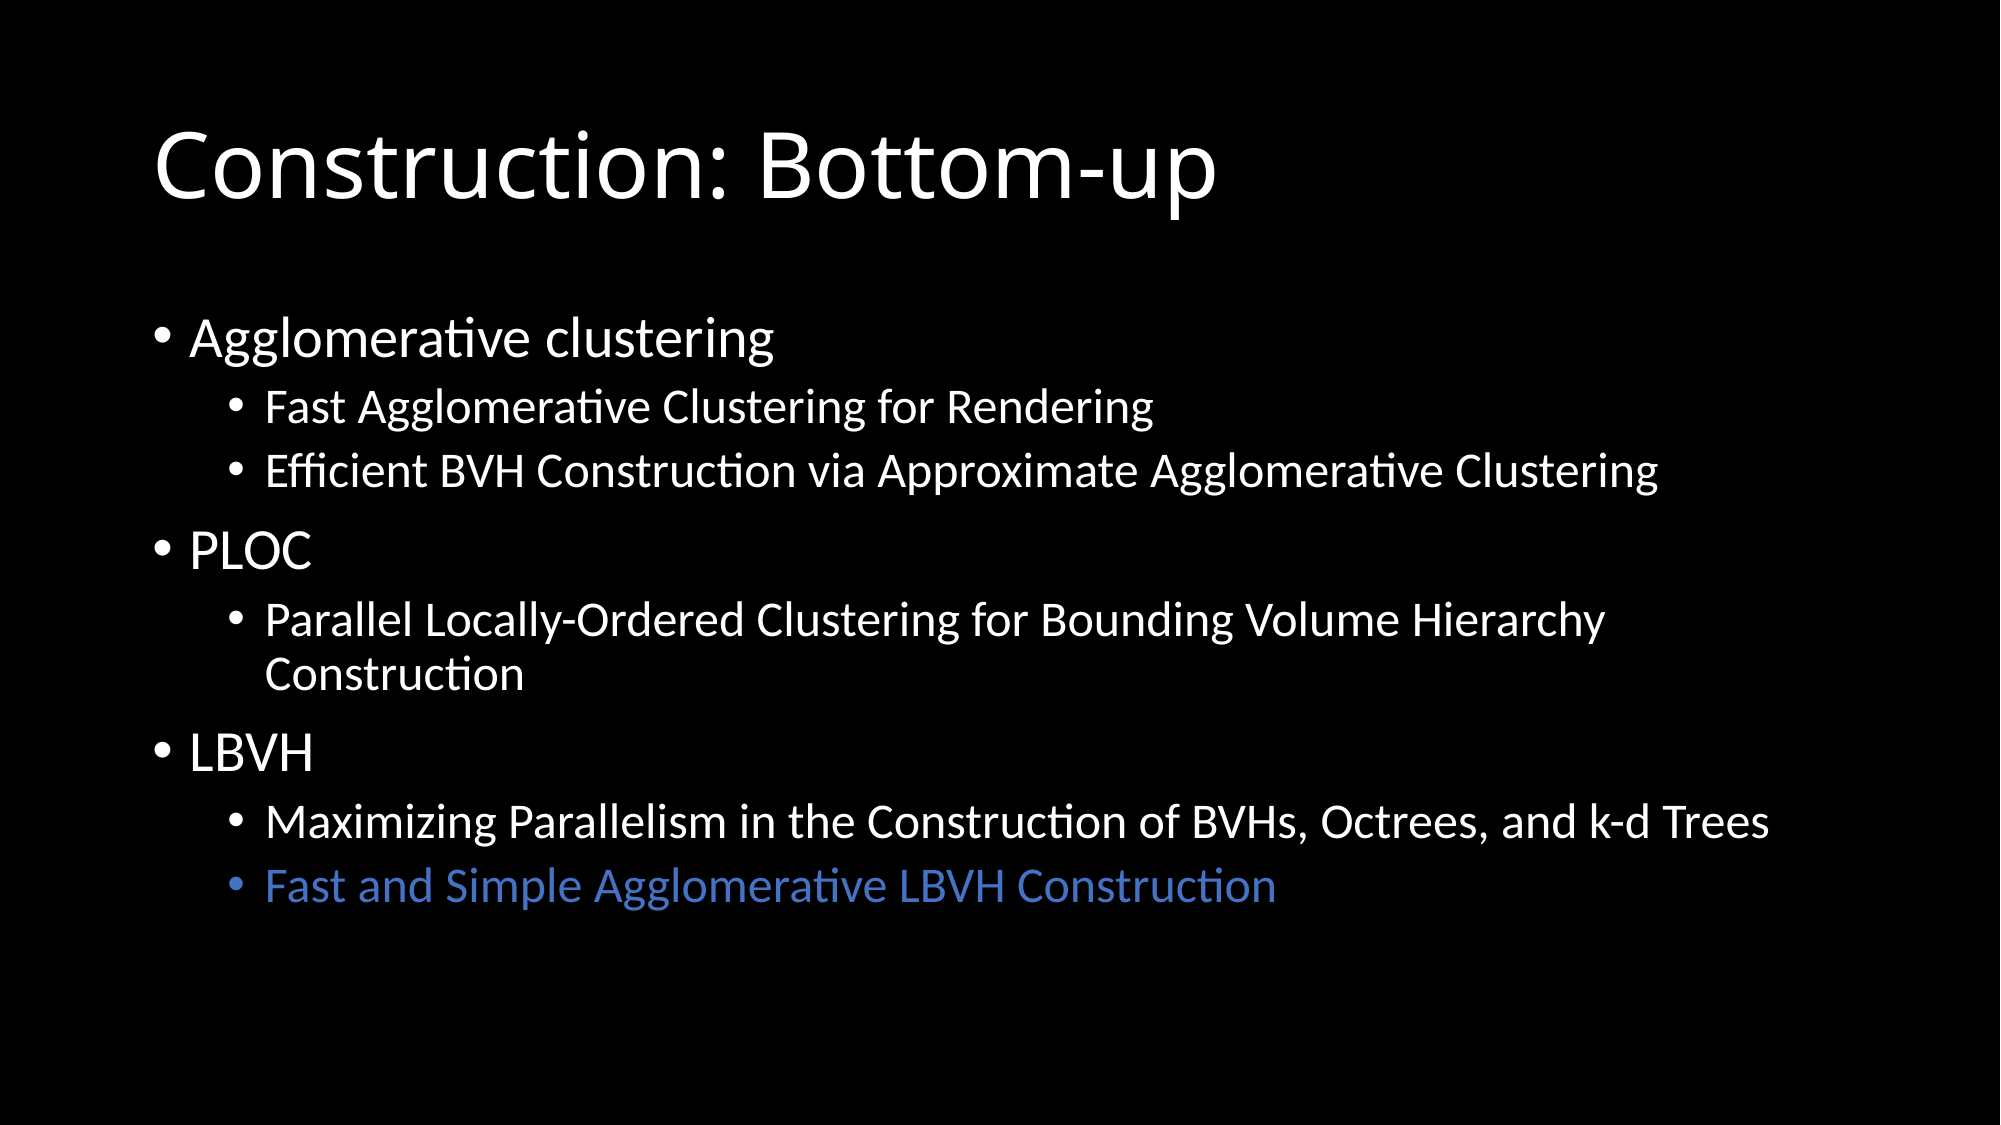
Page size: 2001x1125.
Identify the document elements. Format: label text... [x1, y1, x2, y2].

title Construction: Bottom-up [137, 59, 1863, 278]
list Agglomerative clustering Fast Agglomerative Clustering for Rendering Efficient BVH Construction via Approximate Agglomerative Clustering PLOC Parallel Locally-Ordered Clustering for Bounding Volume Hierarchy Construction LBVH Maximizing Parallelism in the Construction of BVHs, Octrees, and k-d Trees Fast and Simple Agglomerative LBVH Construction [137, 299, 1863, 1014]
